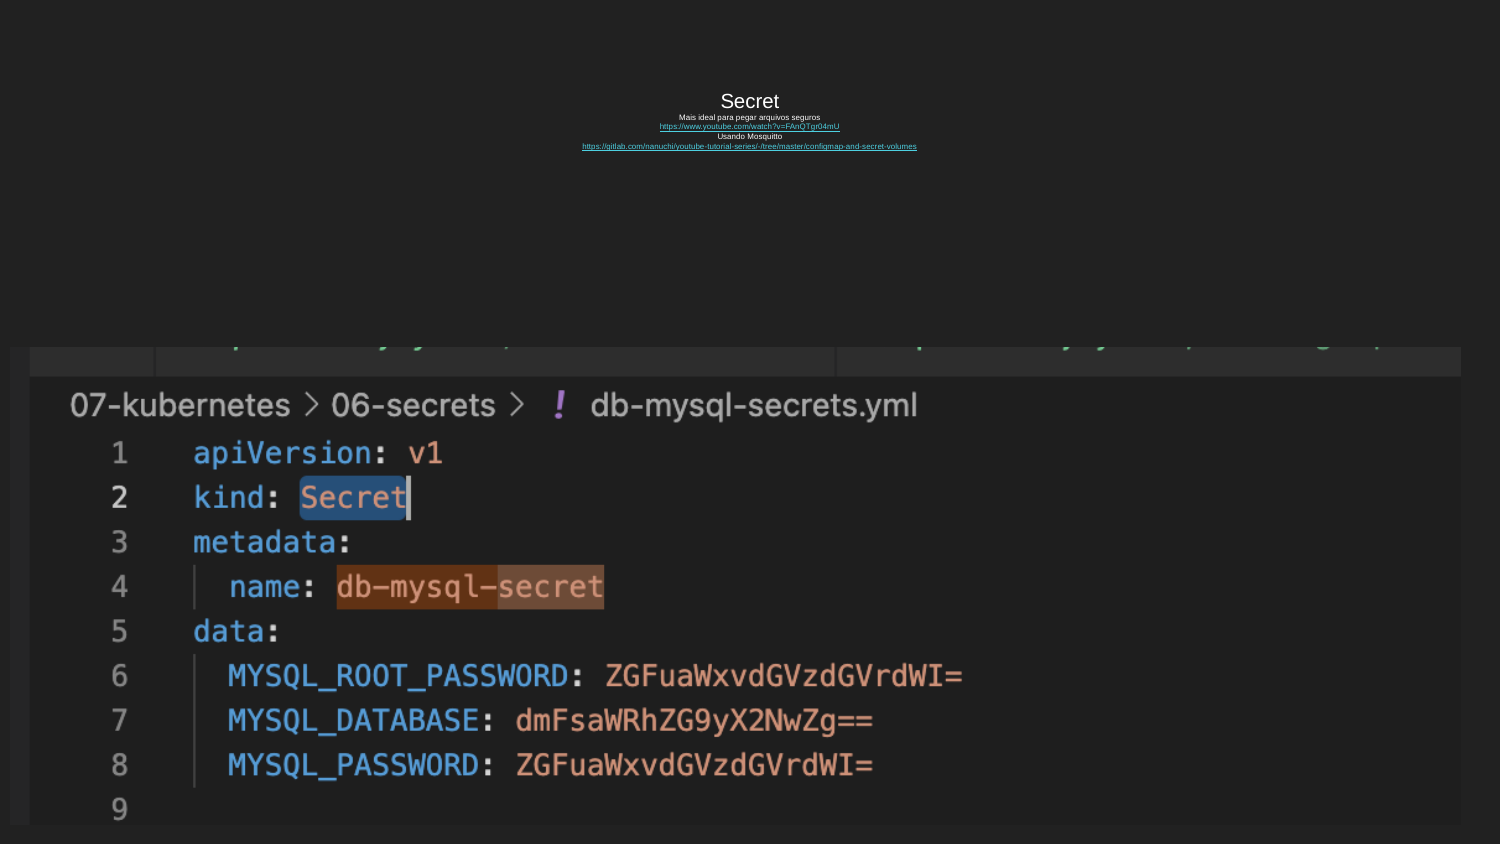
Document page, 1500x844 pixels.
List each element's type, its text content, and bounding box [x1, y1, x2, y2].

picture [10, 347, 1461, 826]
title Secret Mais ideal para pegar arquivos seguros https://www.youtube.com/watch?v=FAnQTgr04mU Usando Mosquitto https://gitlab.com/nanuchi/youtube-tutorial-series/-/tree/master/configmap-and-secret-volumes [51, 72, 1449, 167]
